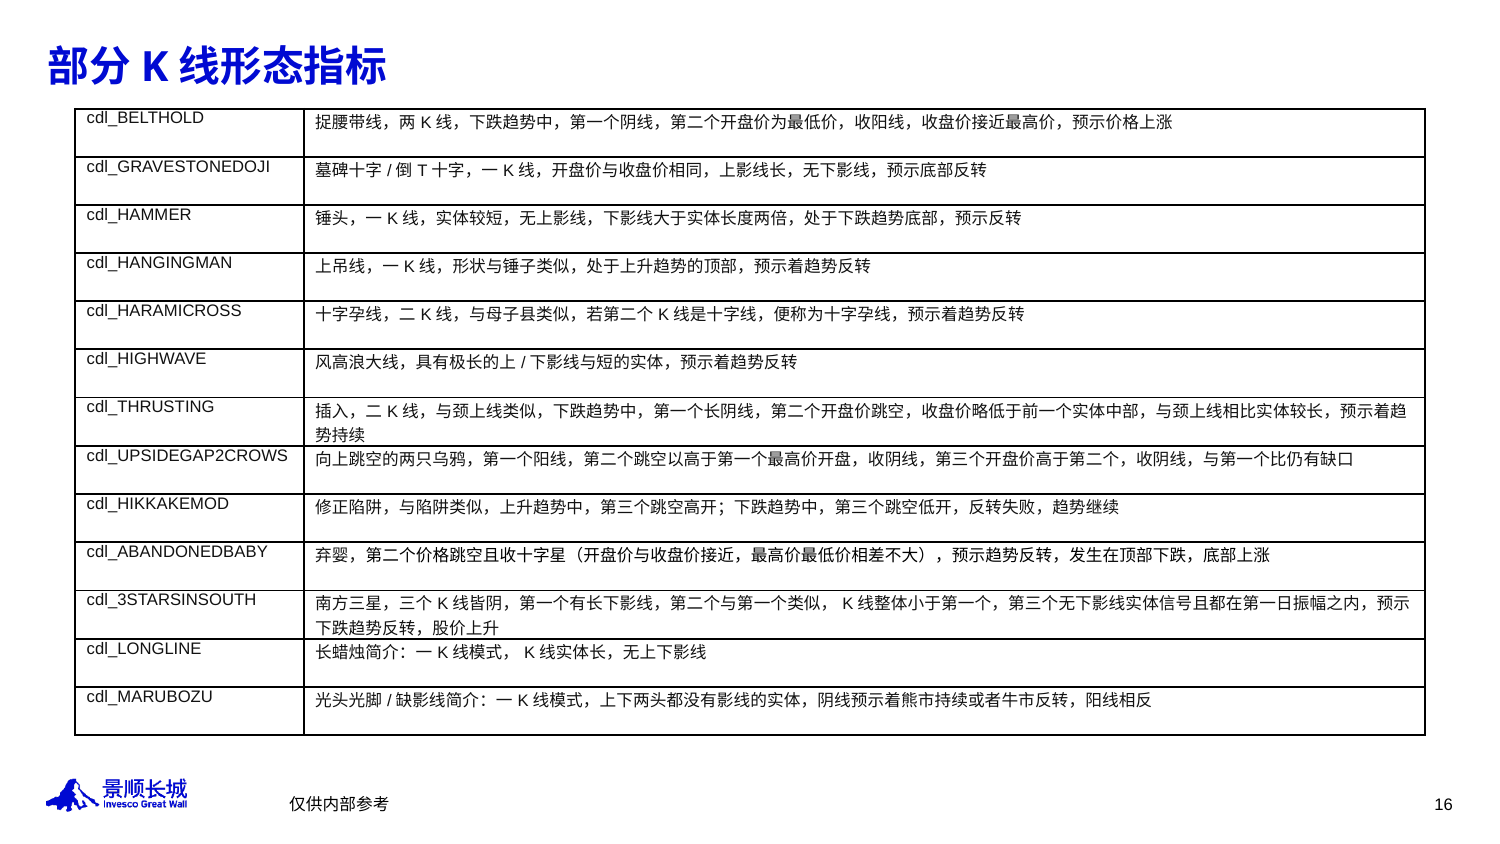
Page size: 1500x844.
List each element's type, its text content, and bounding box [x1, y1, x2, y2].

table_cell cdl_3STARSINSOUTH [76, 591, 303, 638]
table_header cdl_BELTHOLD [76, 110, 303, 156]
footer 仅供内部参考 [289, 792, 1258, 815]
table_cell cdl_GRAVESTONEDOJI [76, 158, 303, 204]
table_cell 锤头，一K线，实体较短，无上影线，下影线大于实体长度两倍，处于下跌趋势底部，预示反转 [305, 206, 1424, 252]
table_header 捉腰带线，两K线，下跌趋势中，第一个阴线，第二个开盘价为最低价，收阳线，收盘价接近最高价，预示价格上涨 [305, 110, 1424, 156]
table_cell cdl_LONGLINE [76, 640, 303, 686]
table_cell 南方三星，三个K线皆阴，第一个有长下影线，第二个与第一个类似，K线整体小于第一个，第三个无下影线实体信号且都在第一日振幅之内，预示下跌趋势反转，股价上升 [305, 591, 1424, 638]
table_cell 修正陷阱，与陷阱类似，上升趋势中，第三个跳空高开；下跌趋势中，第三个跳空低开，反转失败，趋势继续 [305, 495, 1424, 541]
table_cell 十字孕线，二K线，与母子县类似，若第二个K线是十字线，便称为十字孕线，预示着趋势反转 [305, 302, 1424, 348]
table_cell 插入，二K线，与颈上线类似，下跌趋势中，第一个长阴线，第二个开盘价跳空，收盘价略低于前一个实体中部，与颈上线相比实体较长，预示着趋势持续 [305, 398, 1424, 445]
table_cell 上吊线，一K线，形状与锤子类似，处于上升趋势的顶部，预示着趋势反转 [305, 254, 1424, 300]
table_cell cdl_UPSIDEGAP2CROWS [76, 447, 303, 493]
table_cell cdl_HARAMICROSS [76, 302, 303, 348]
table_cell cdl_HIKKAKEMOD [76, 495, 303, 541]
picture [46, 778, 187, 812]
table_cell cdl_HANGINGMAN [76, 254, 303, 300]
table_cell cdl_HIGHWAVE [76, 350, 303, 397]
title 部分K线形态指标 [47, 39, 395, 101]
table_cell 长蜡烛简介：一K线模式，K线实体长，无上下影线 [305, 640, 1424, 686]
table_cell cdl_HAMMER [76, 206, 303, 252]
table_cell cdl_MARUBOZU [76, 688, 303, 734]
table_cell 光头光脚/缺影线简介：一K线模式，上下两头都没有影线的实体，阴线预示着熊市持续或者牛市反转，阳线相反 [305, 688, 1424, 734]
table_cell 风高浪大线，具有极长的上/下影线与短的实体，预示着趋势反转 [305, 350, 1424, 397]
table_cell cdl_ABANDONEDBABY [76, 543, 303, 590]
table_cell 墓碑十字/倒T十字，一K线，开盘价与收盘价相同，上影线长，无下影线，预示底部反转 [305, 158, 1424, 204]
table_cell 向上跳空的两只乌鸦，第一个阳线，第二个跳空以高于第一个最高价开盘，收阴线，第三个开盘价高于第二个，收阴线，与第一个比仍有缺口 [305, 447, 1424, 493]
table_cell 弃婴，第二个价格跳空且收十字星（开盘价与收盘价接近，最高价最低价相差不大），预示趋势反转，发生在顶部下跌，底部上涨 [305, 543, 1424, 590]
table_cell cdl_THRUSTING [76, 398, 303, 445]
slide_number 16 [1394, 792, 1453, 815]
